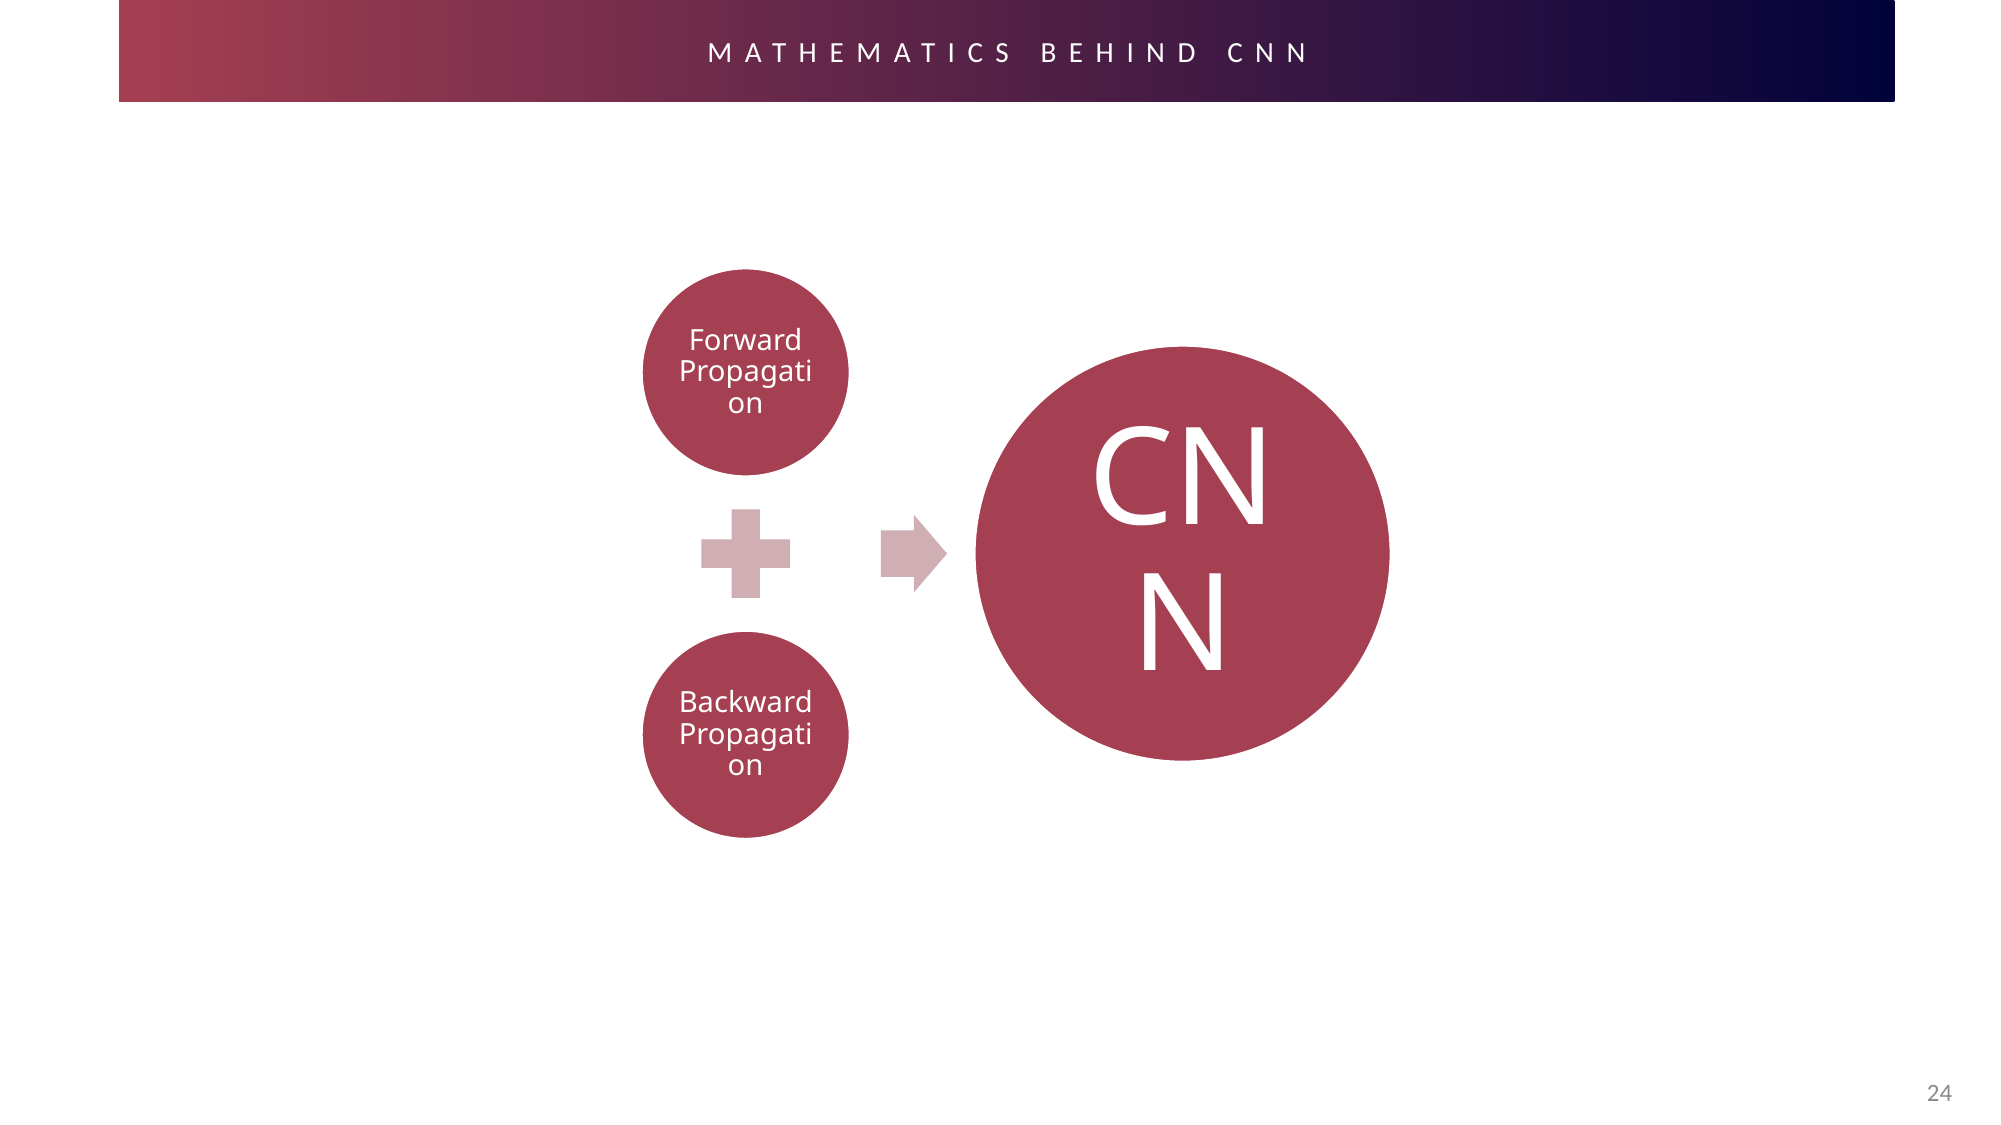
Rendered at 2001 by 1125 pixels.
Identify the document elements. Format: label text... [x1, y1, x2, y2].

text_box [641, 253, 1392, 854]
list Mathematics behind CNN [119, 0, 1895, 102]
slide_number 24 [1894, 1061, 1968, 1121]
